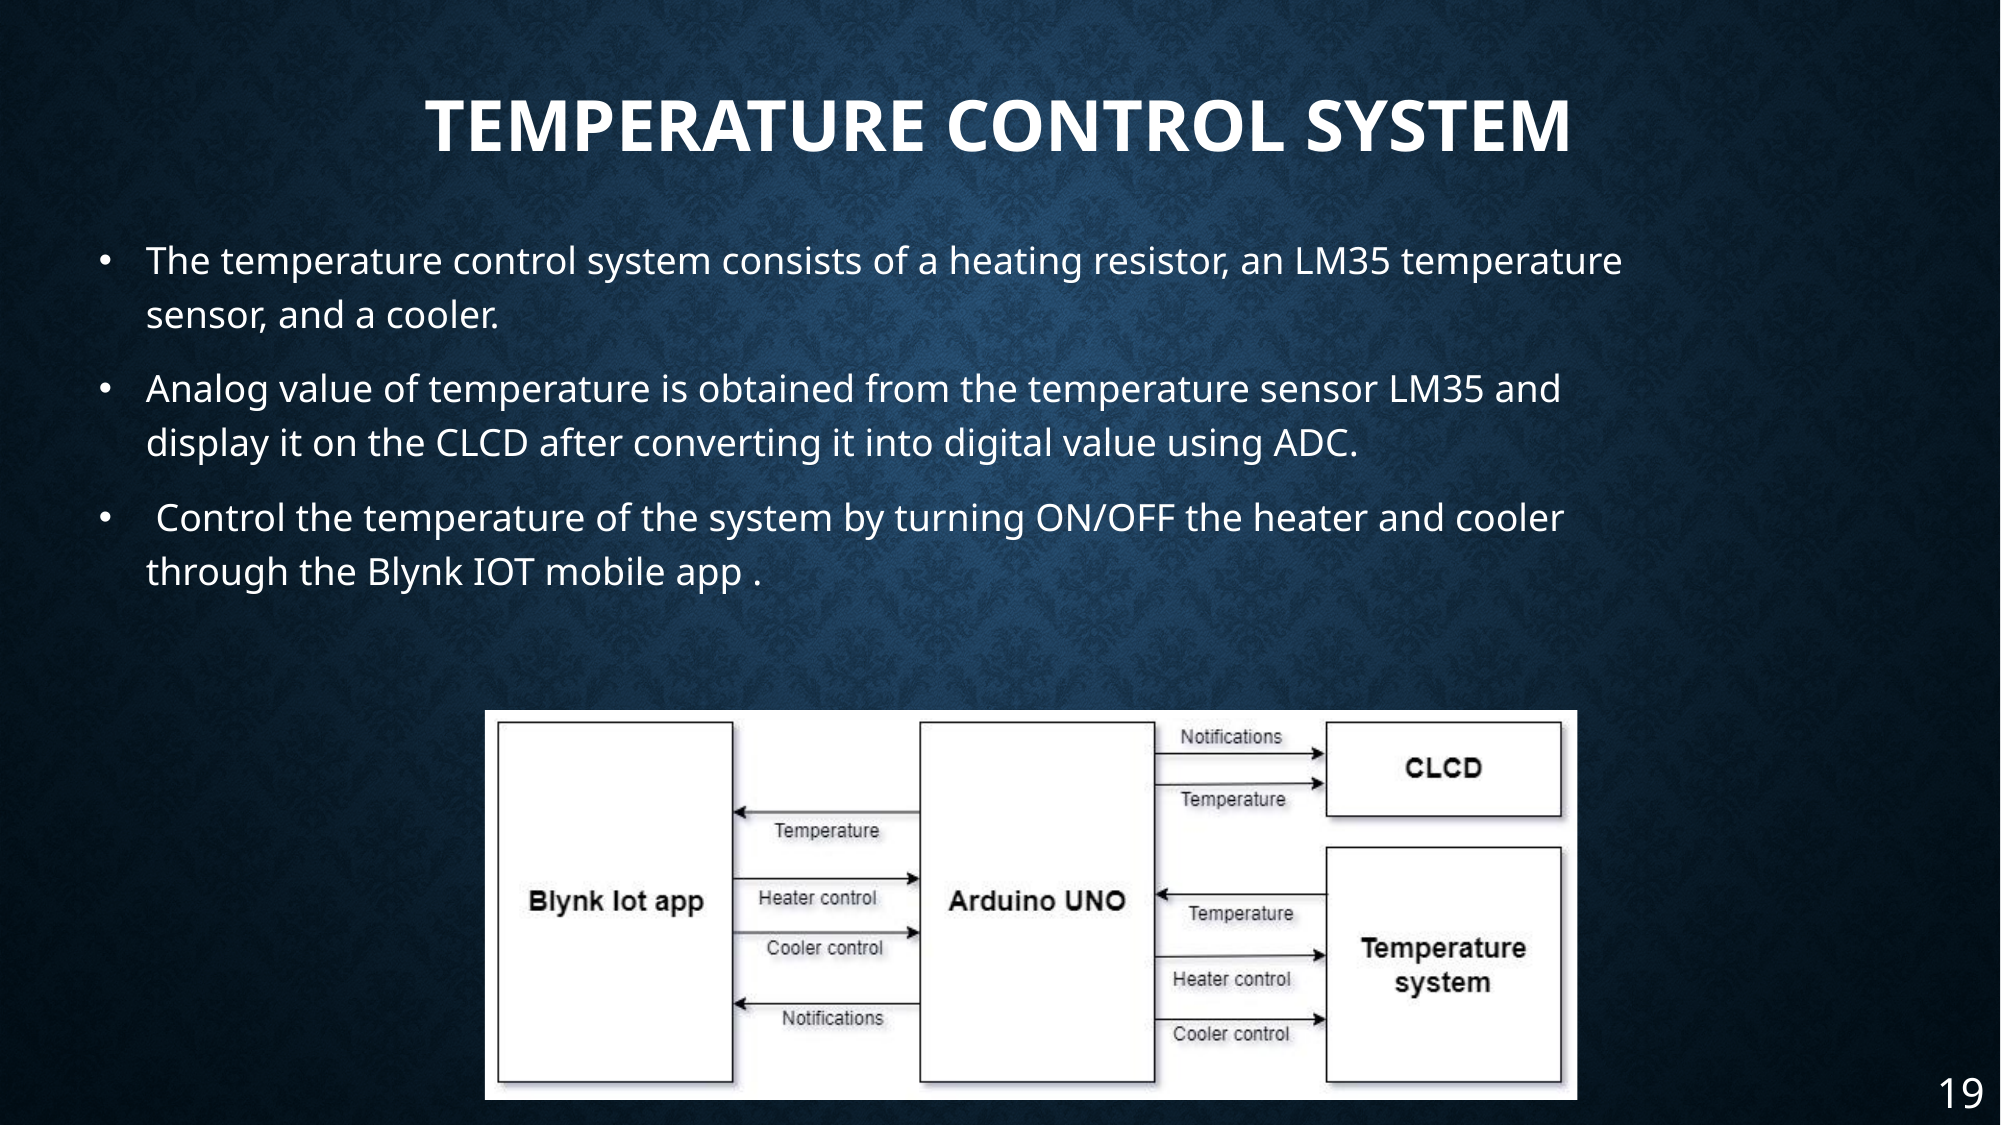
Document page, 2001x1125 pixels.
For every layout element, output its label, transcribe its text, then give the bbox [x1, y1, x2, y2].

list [484, 709, 1579, 1101]
slide_number 19 [1876, 1065, 2000, 1125]
title Temperature Control System [119, 48, 1881, 174]
subtitle The temperature control system consists of a heating resistor, an LM35 temperature sensor, and a cooler. Analog value of temperature is obtained from the temperature sensor LM35 and display it on the CLCD after converting it into digital value using ADC. Control the temperature of the system by turning ON/OFF the heater and cooler through the Blynk IOT mobile app . [83, 220, 1710, 688]
